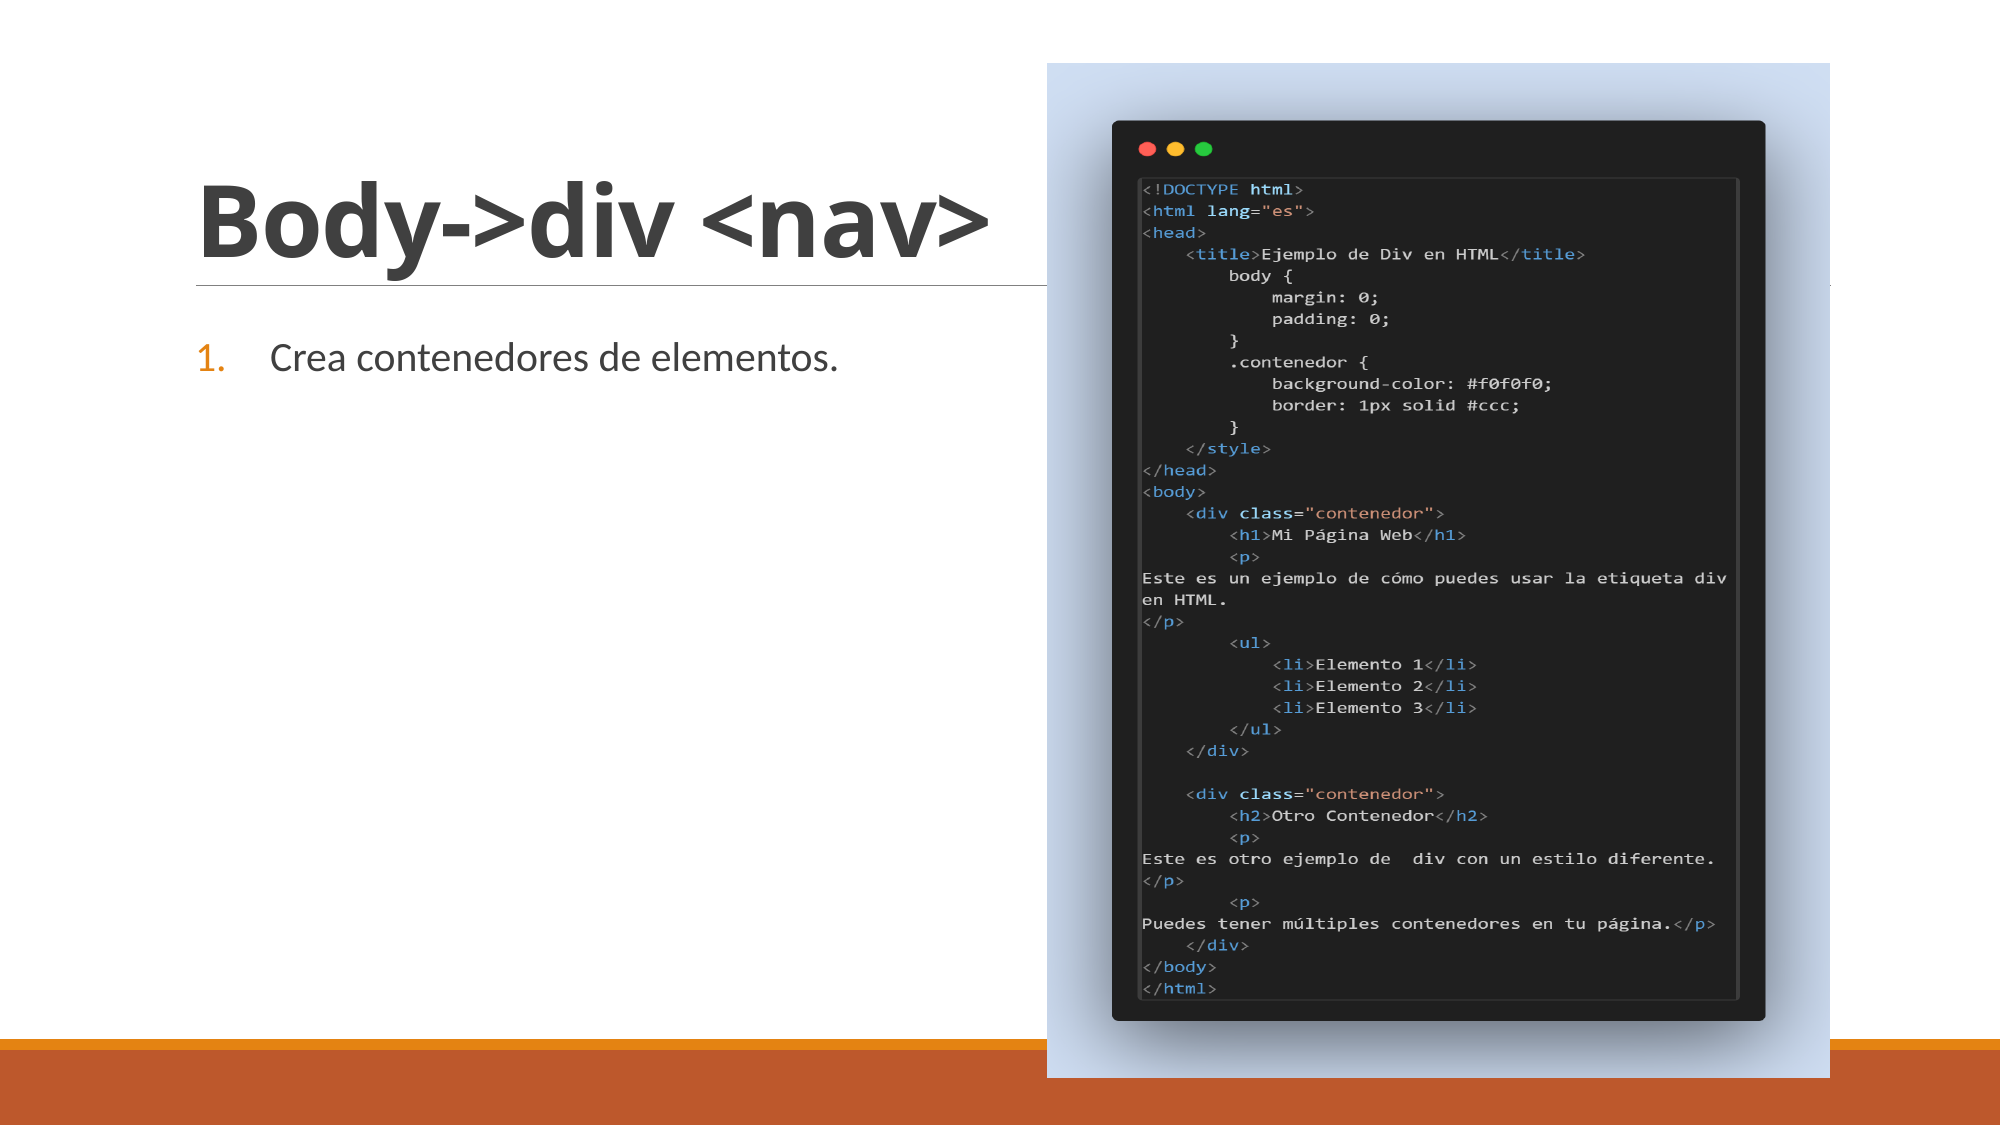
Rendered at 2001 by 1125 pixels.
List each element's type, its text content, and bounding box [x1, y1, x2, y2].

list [1047, 62, 1831, 1079]
list Crea contenedores de elementos. [195, 327, 1005, 988]
title Body->div <nav> [180, 47, 1830, 285]
